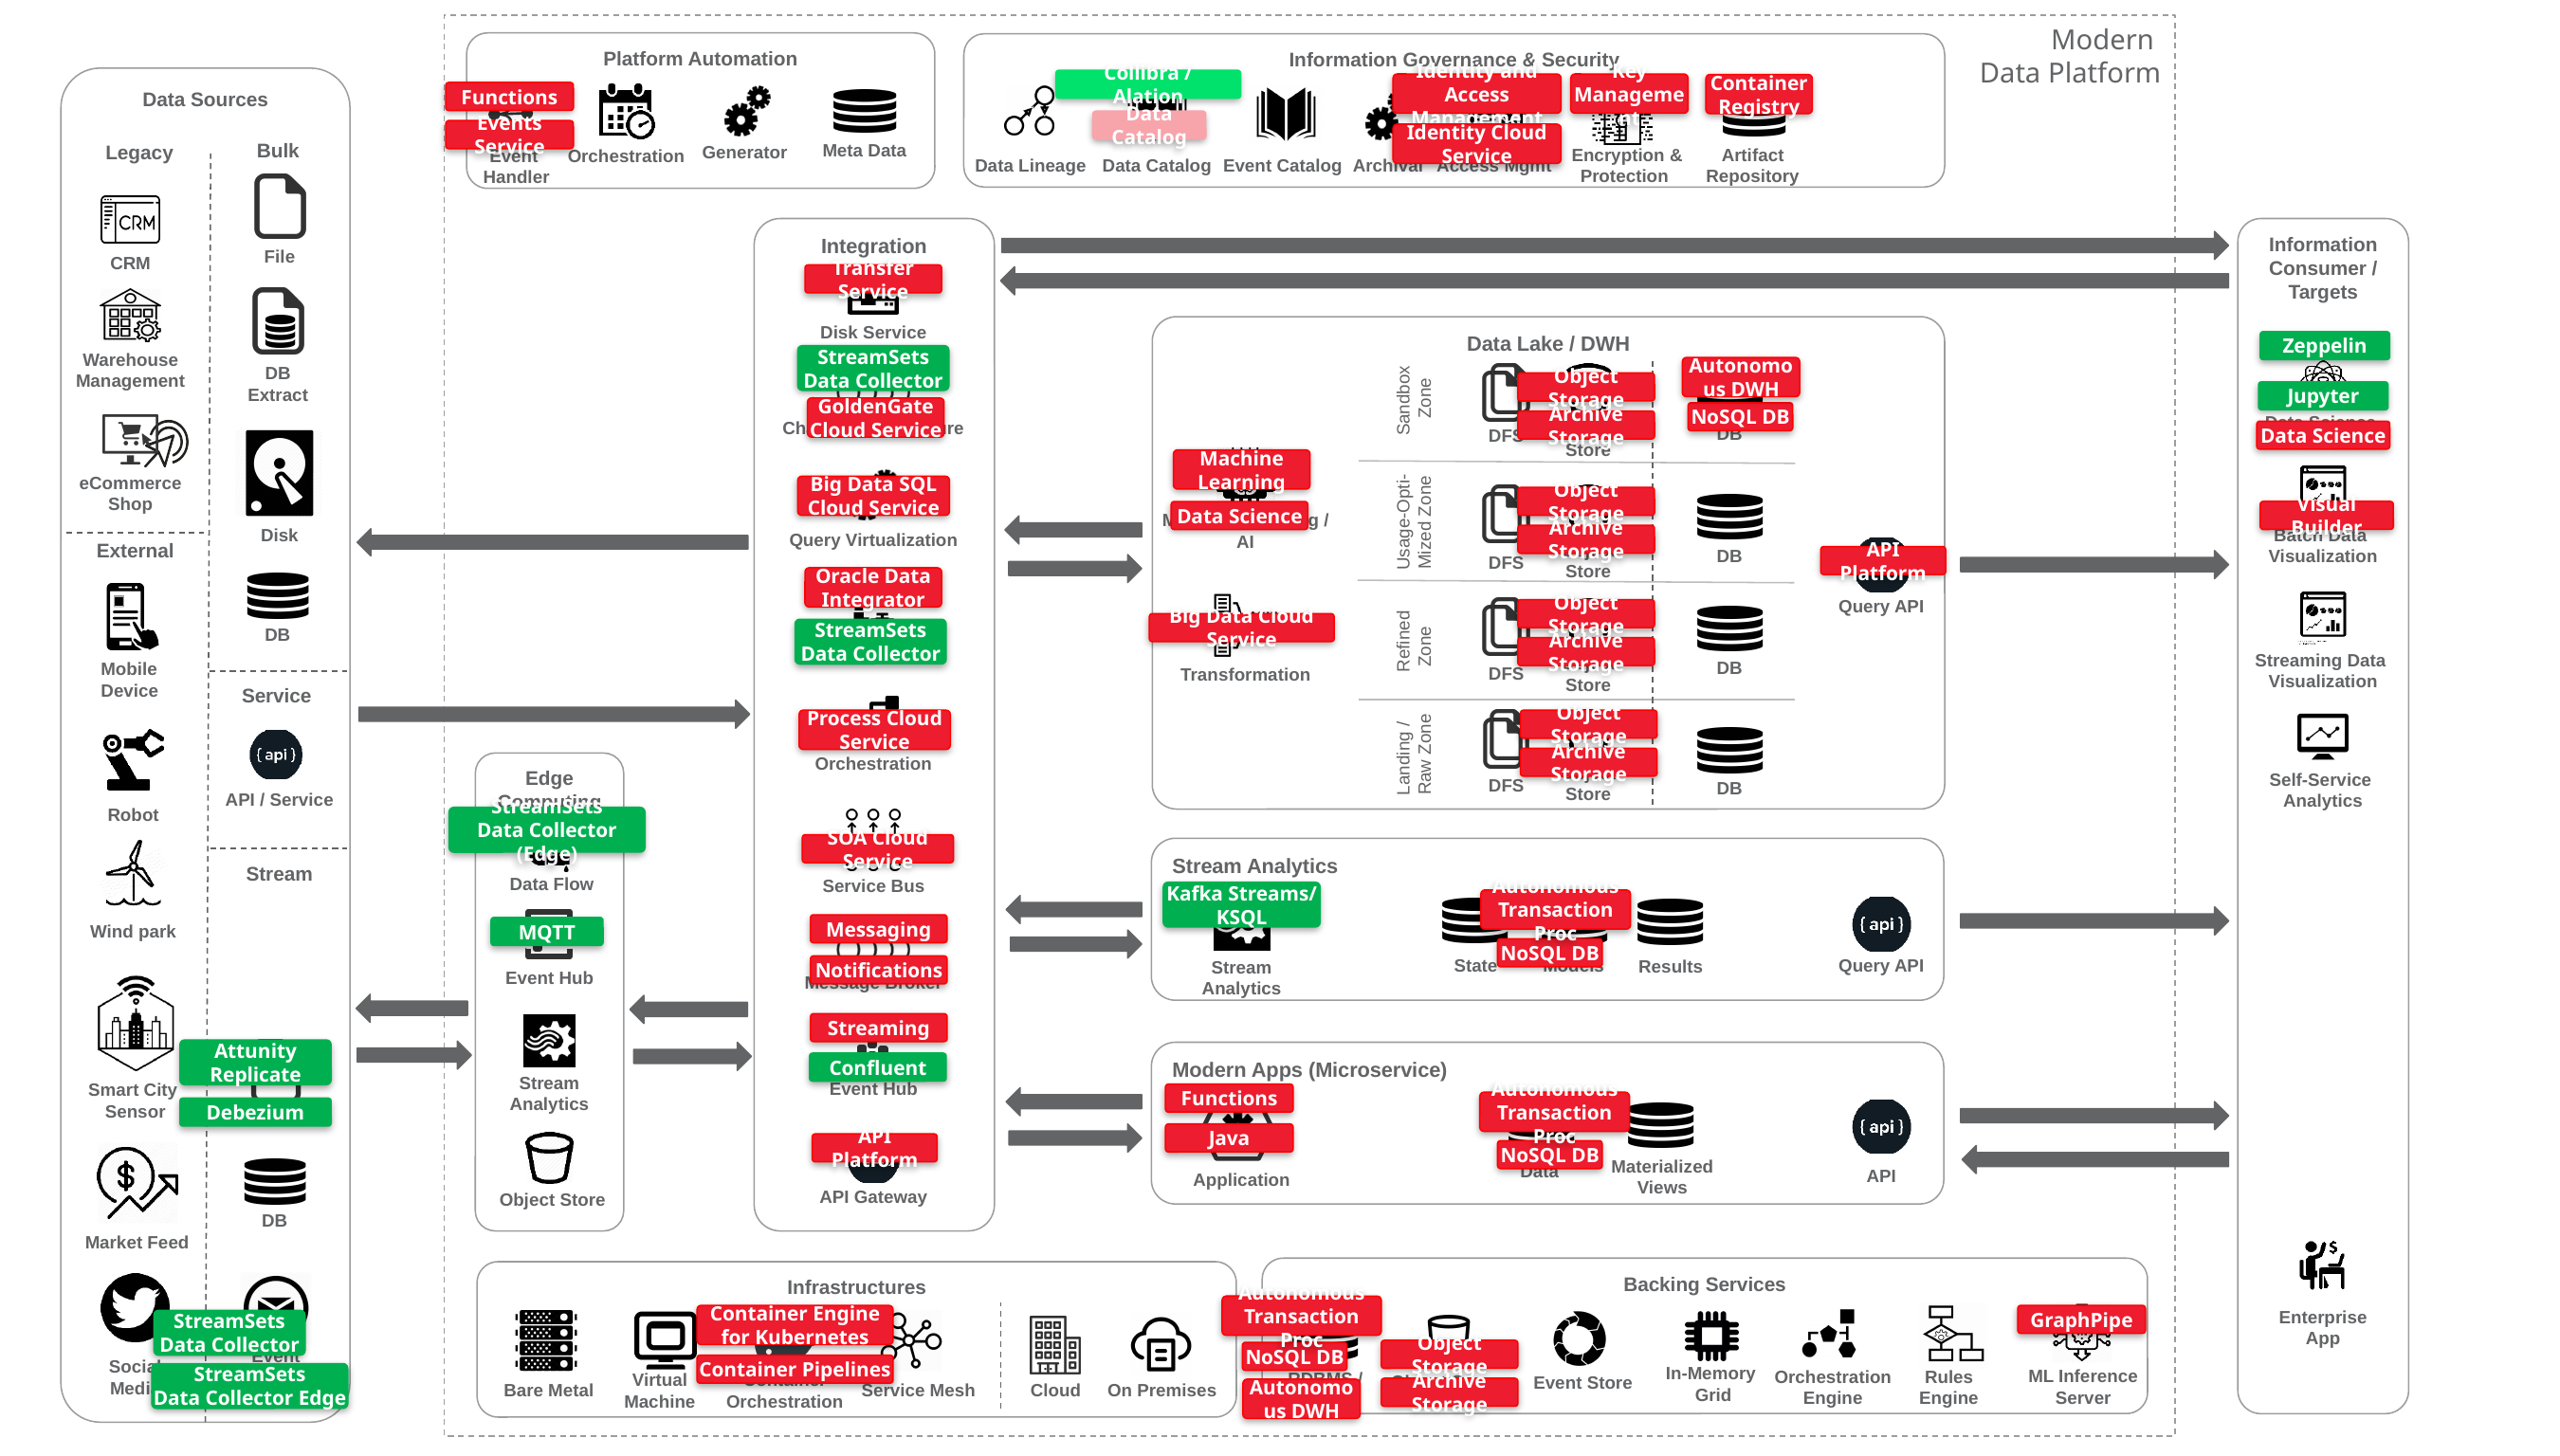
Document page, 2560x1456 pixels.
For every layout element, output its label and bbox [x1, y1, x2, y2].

text_box [61, 14, 2499, 1447]
